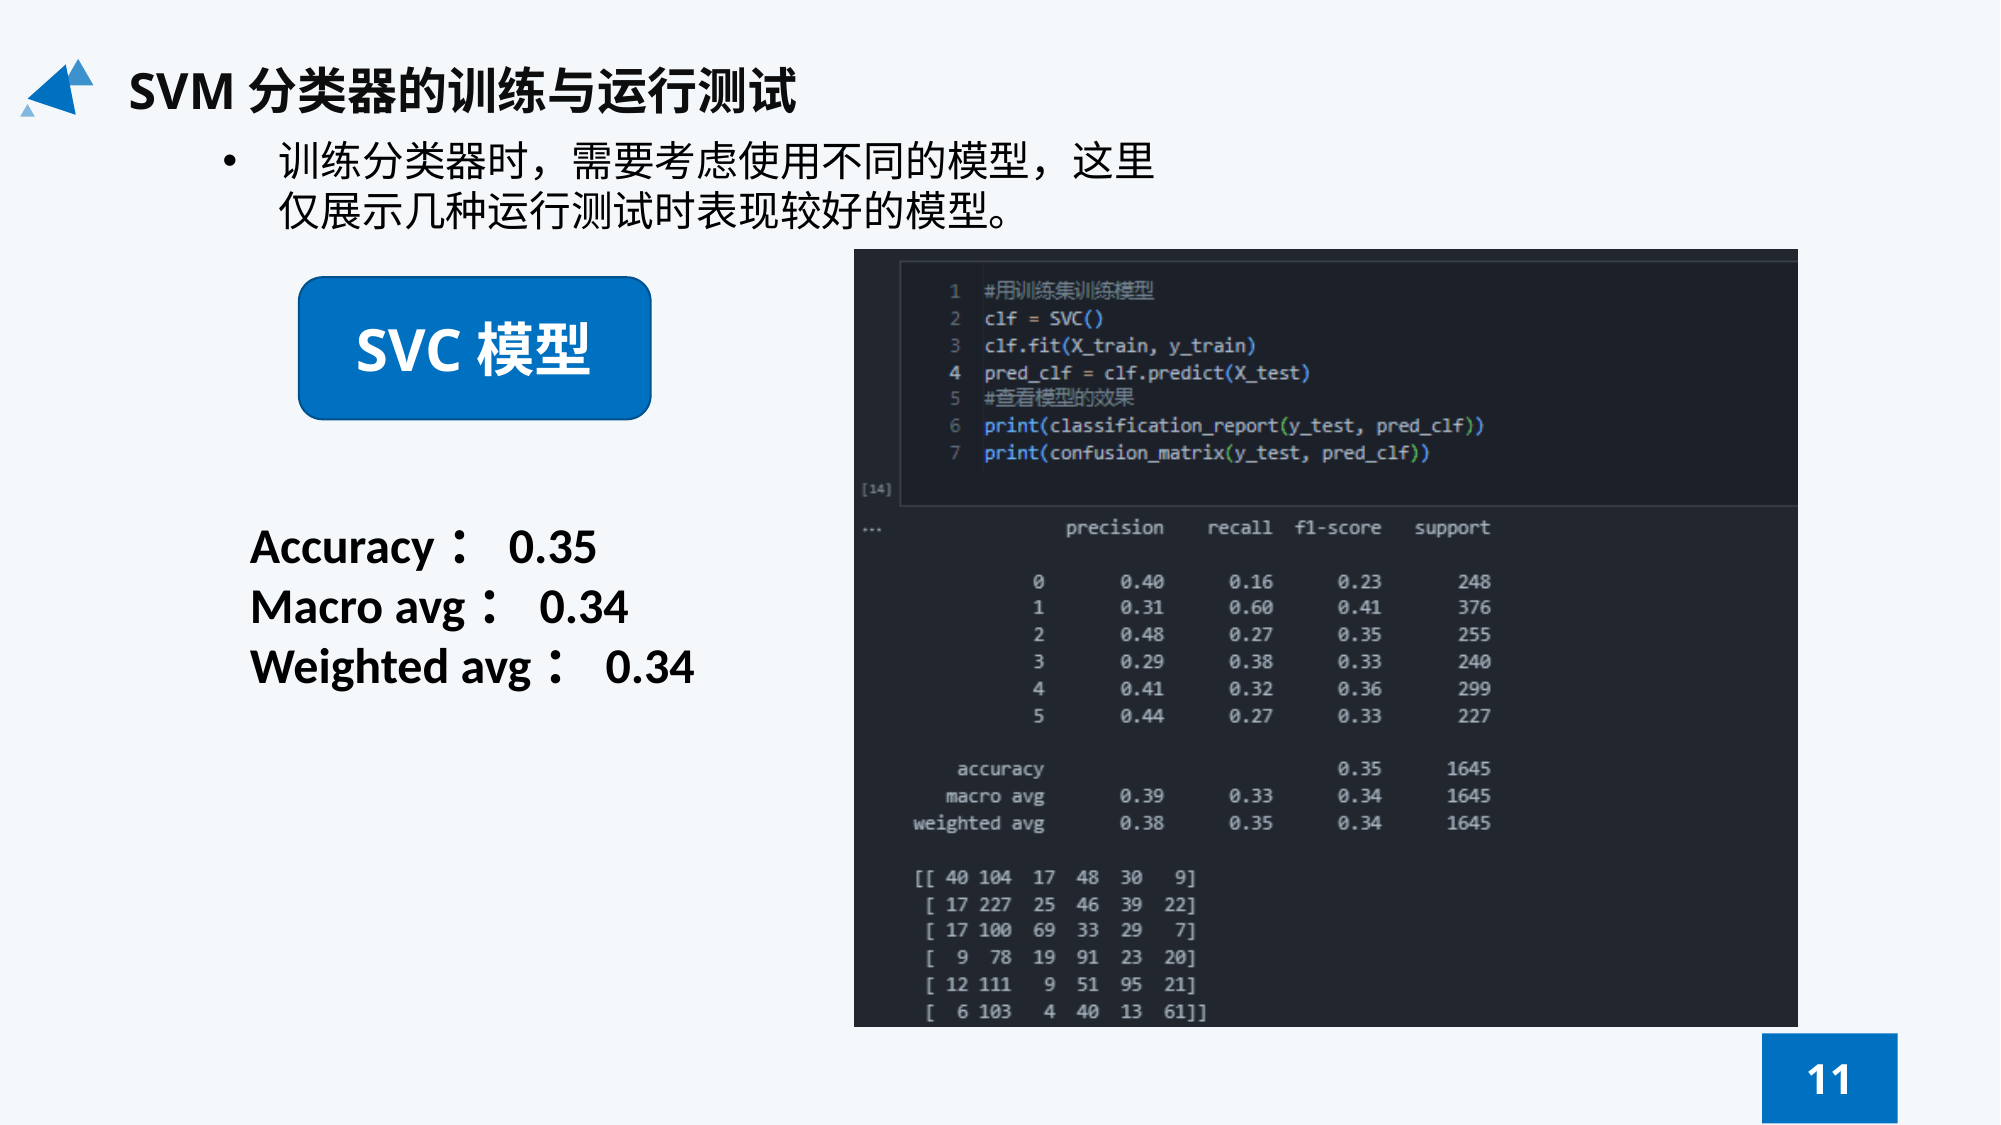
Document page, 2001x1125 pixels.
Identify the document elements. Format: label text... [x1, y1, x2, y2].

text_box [298, 277, 651, 420]
text_box 训练分类器时，需要考虑使用不同的模型，这里仅展示几种运行测试时表现较好的模型。 [207, 127, 1189, 293]
text_box Accuracy：0.35 Macro avg：0.34 Weighted avg：0.34 [235, 505, 715, 701]
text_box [1762, 1033, 1898, 1124]
picture [854, 249, 1798, 1027]
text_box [20, 58, 94, 117]
text_box SVM分类器的训练与运行测试 [113, 52, 885, 127]
